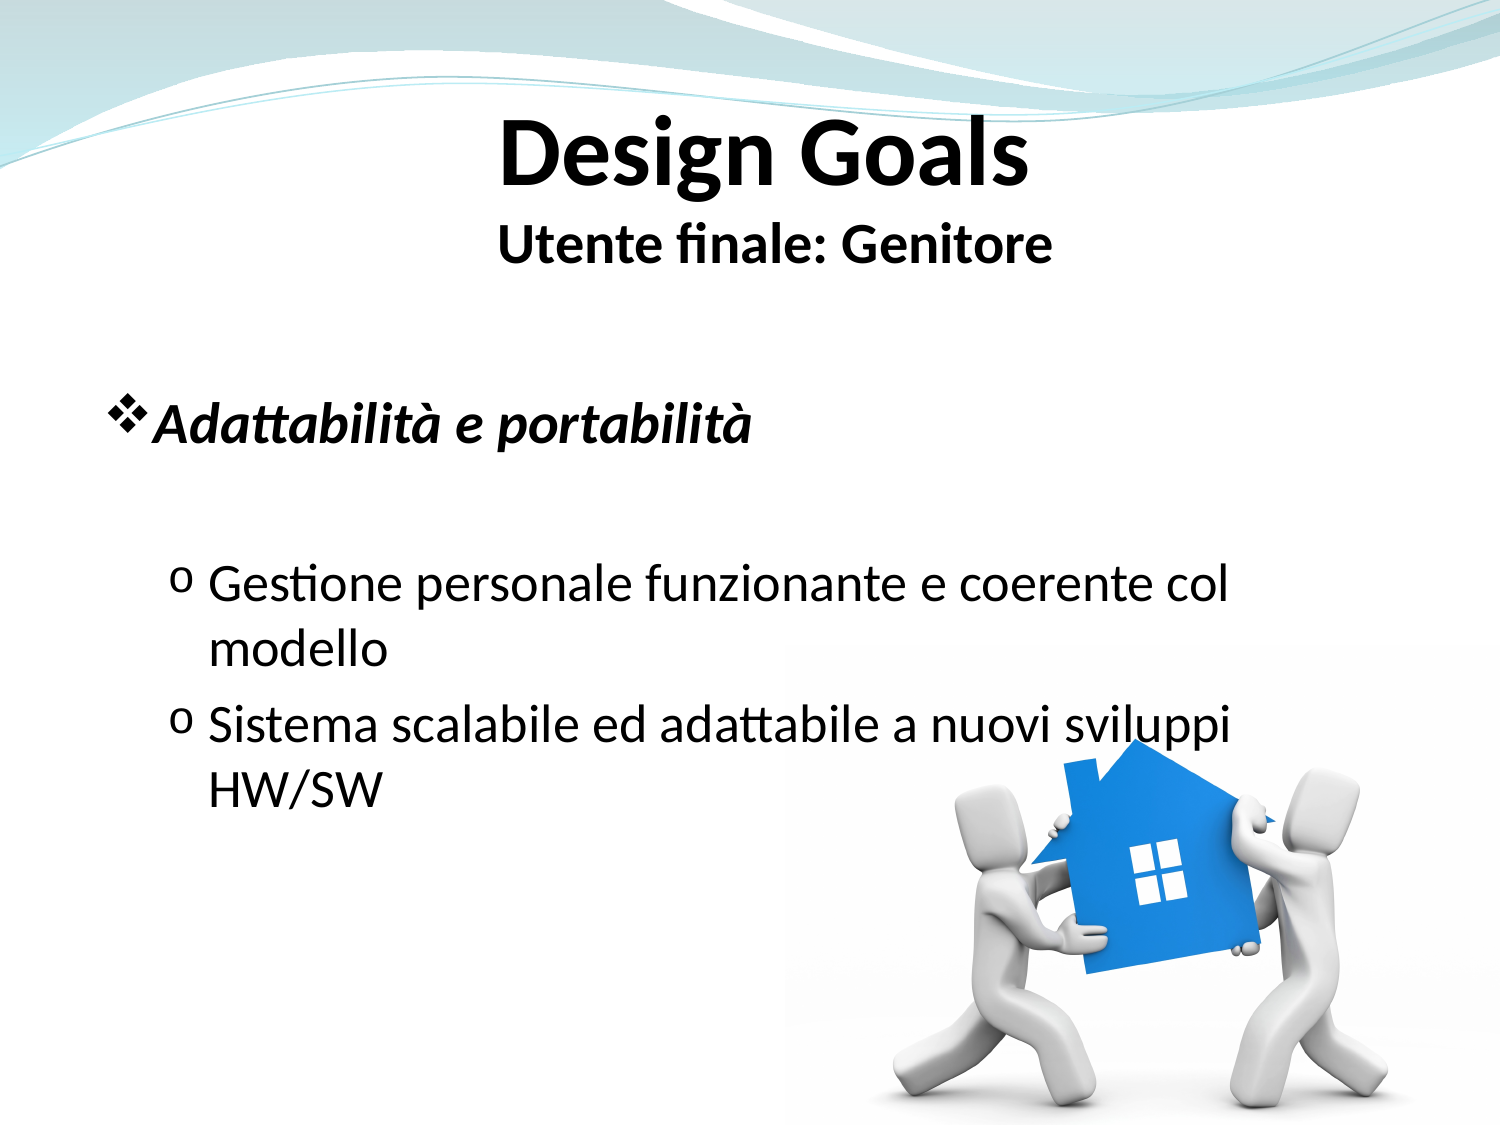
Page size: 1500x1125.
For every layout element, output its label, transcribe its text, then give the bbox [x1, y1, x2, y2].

text_box Progettazione framework Diagramma delle classi [778, 646, 785, 953]
picture [785, 644, 1500, 1125]
text_box Design Goals Utente finale: Genitore [482, 78, 1069, 328]
text_box Adattabilità e portabilità Gestione personale funzionante e coerente col modello Sistema scalabile ed adattabile a nuovi sviluppi HW/SW [88, 385, 1388, 953]
